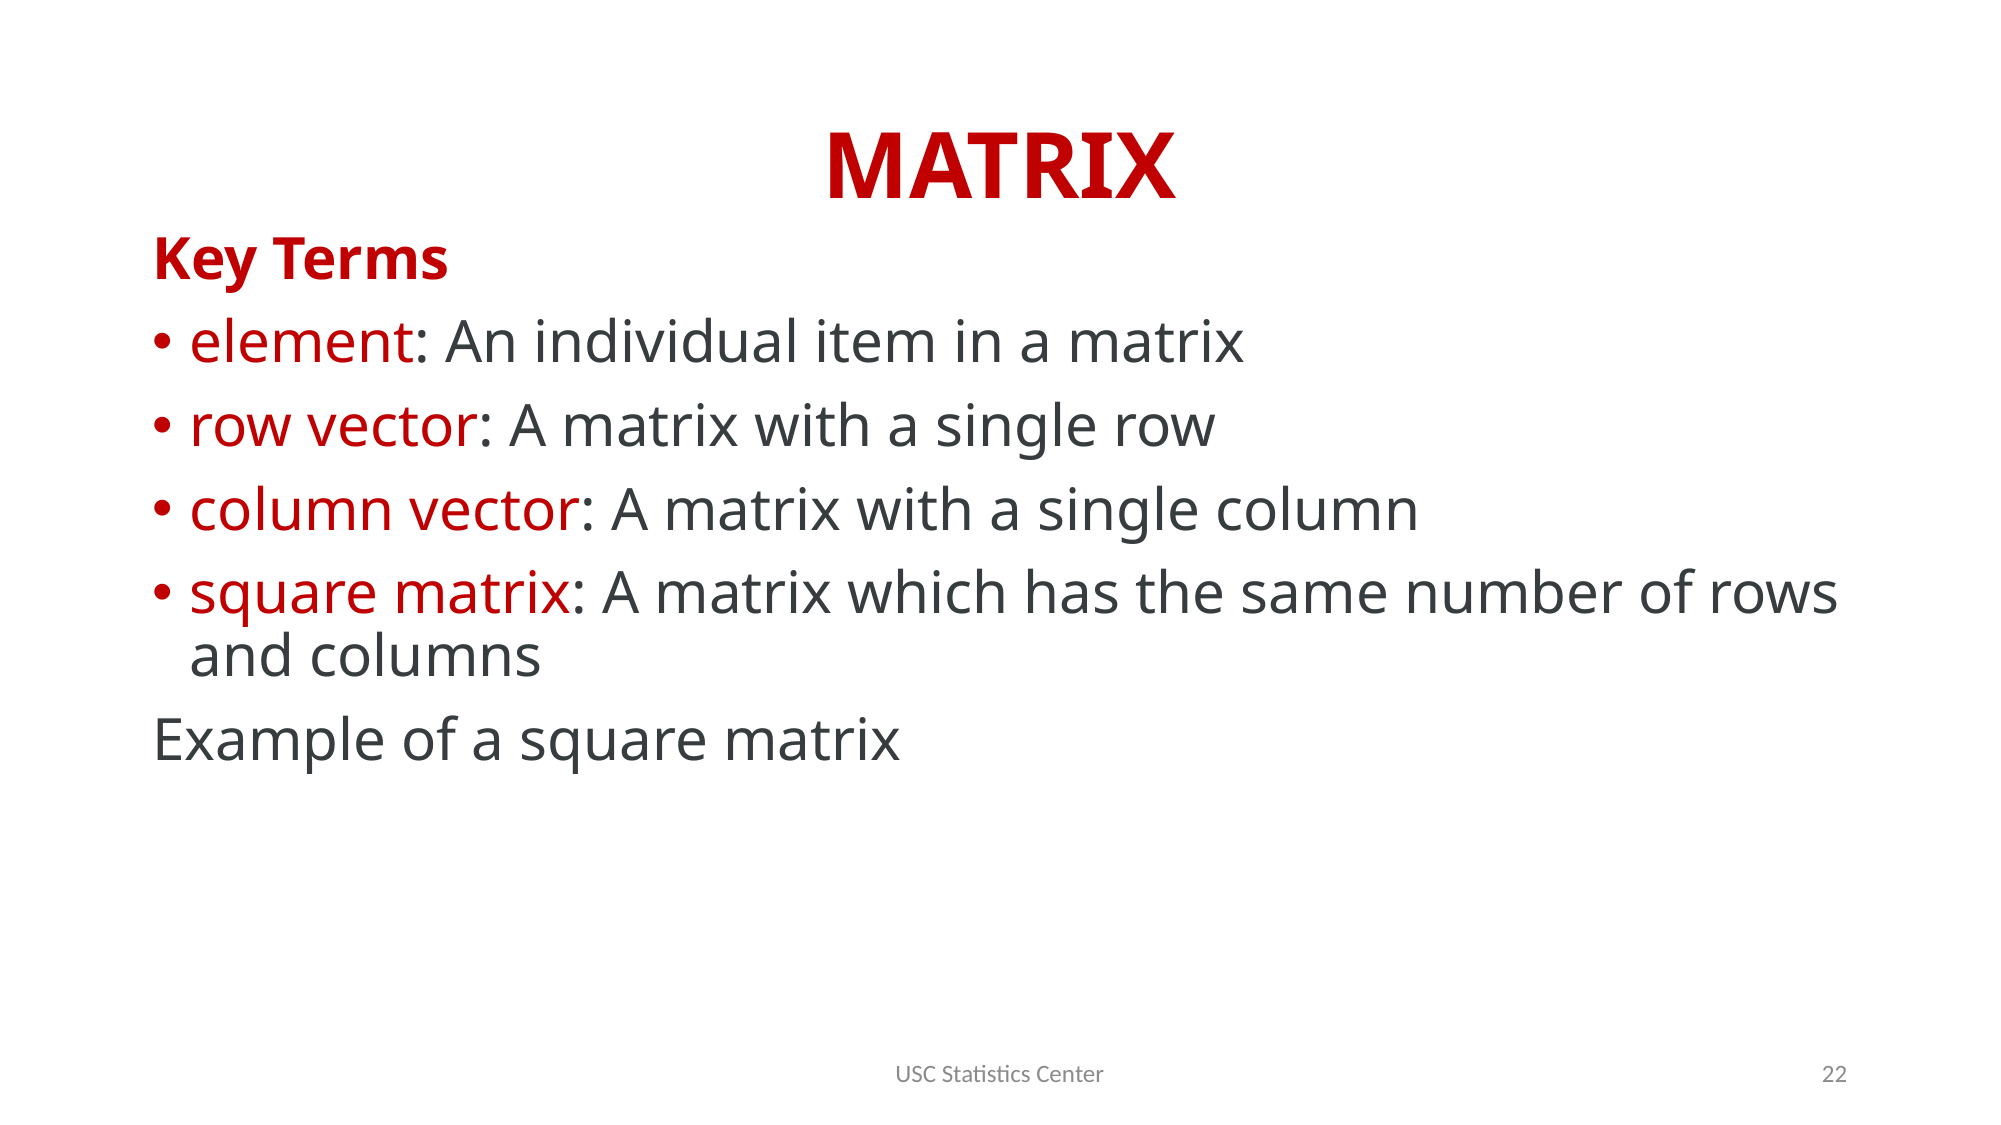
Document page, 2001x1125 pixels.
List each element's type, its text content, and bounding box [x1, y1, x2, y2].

title MATRIX [137, 59, 1863, 278]
footer USC Statistics Center [662, 1042, 1338, 1103]
slide_number 22 [1412, 1042, 1863, 1103]
